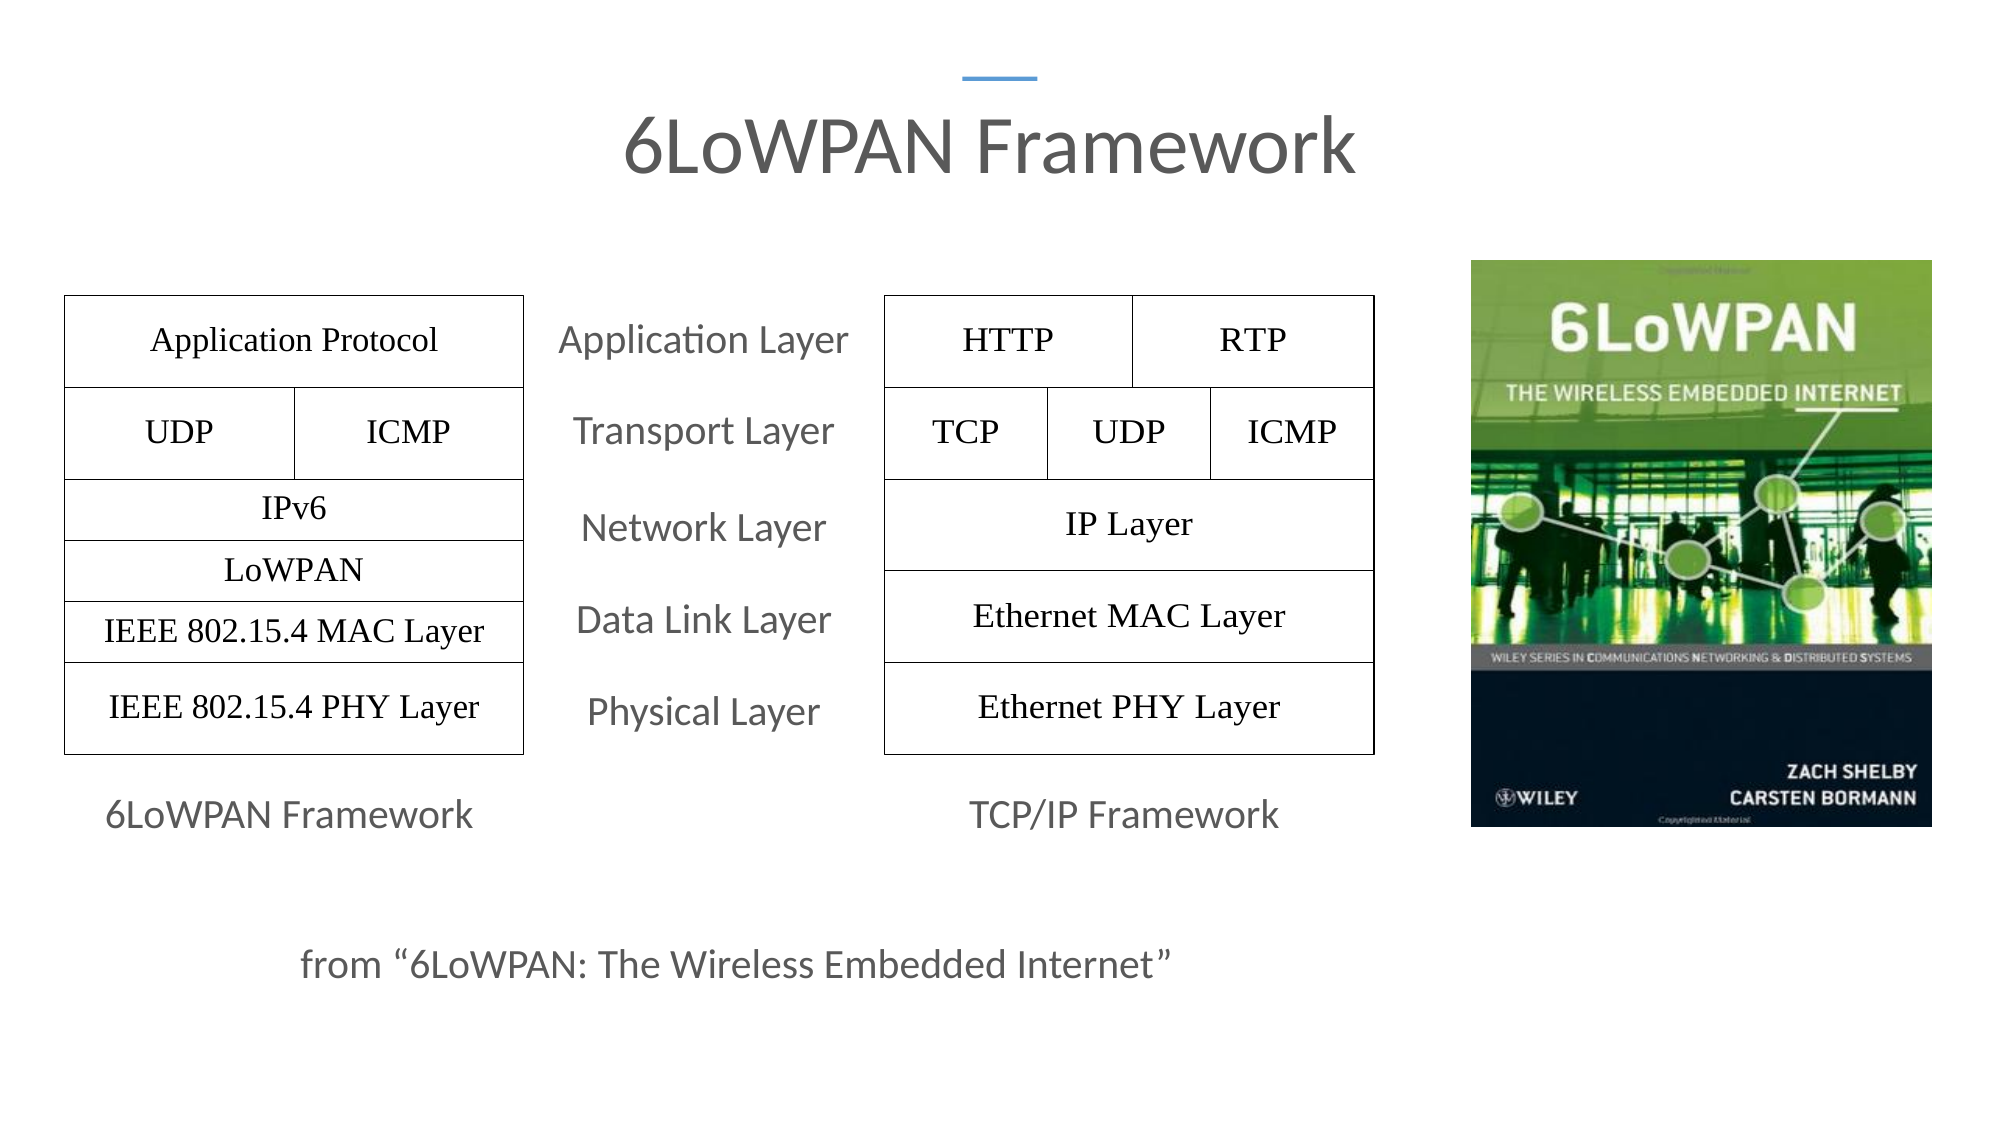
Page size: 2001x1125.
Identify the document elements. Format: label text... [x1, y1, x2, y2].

picture [59, 290, 529, 760]
picture [878, 290, 1380, 760]
text_box Application Layer [543, 304, 865, 370]
text_box Network Layer [566, 492, 843, 558]
text_box 6LoWPAN Framework [608, 82, 1392, 198]
text_box from “6LoWPAN: The Wireless Embedded Internet” [285, 929, 1198, 995]
text_box 6LoWPAN Framework [90, 779, 499, 845]
text_box Physical Layer [572, 675, 836, 741]
text_box Data Link Layer [561, 584, 847, 649]
picture [1471, 260, 1932, 827]
text_box [961, 76, 1038, 82]
text_box Transport Layer [558, 395, 850, 460]
text_box TCP/IP Framework [954, 779, 1304, 845]
